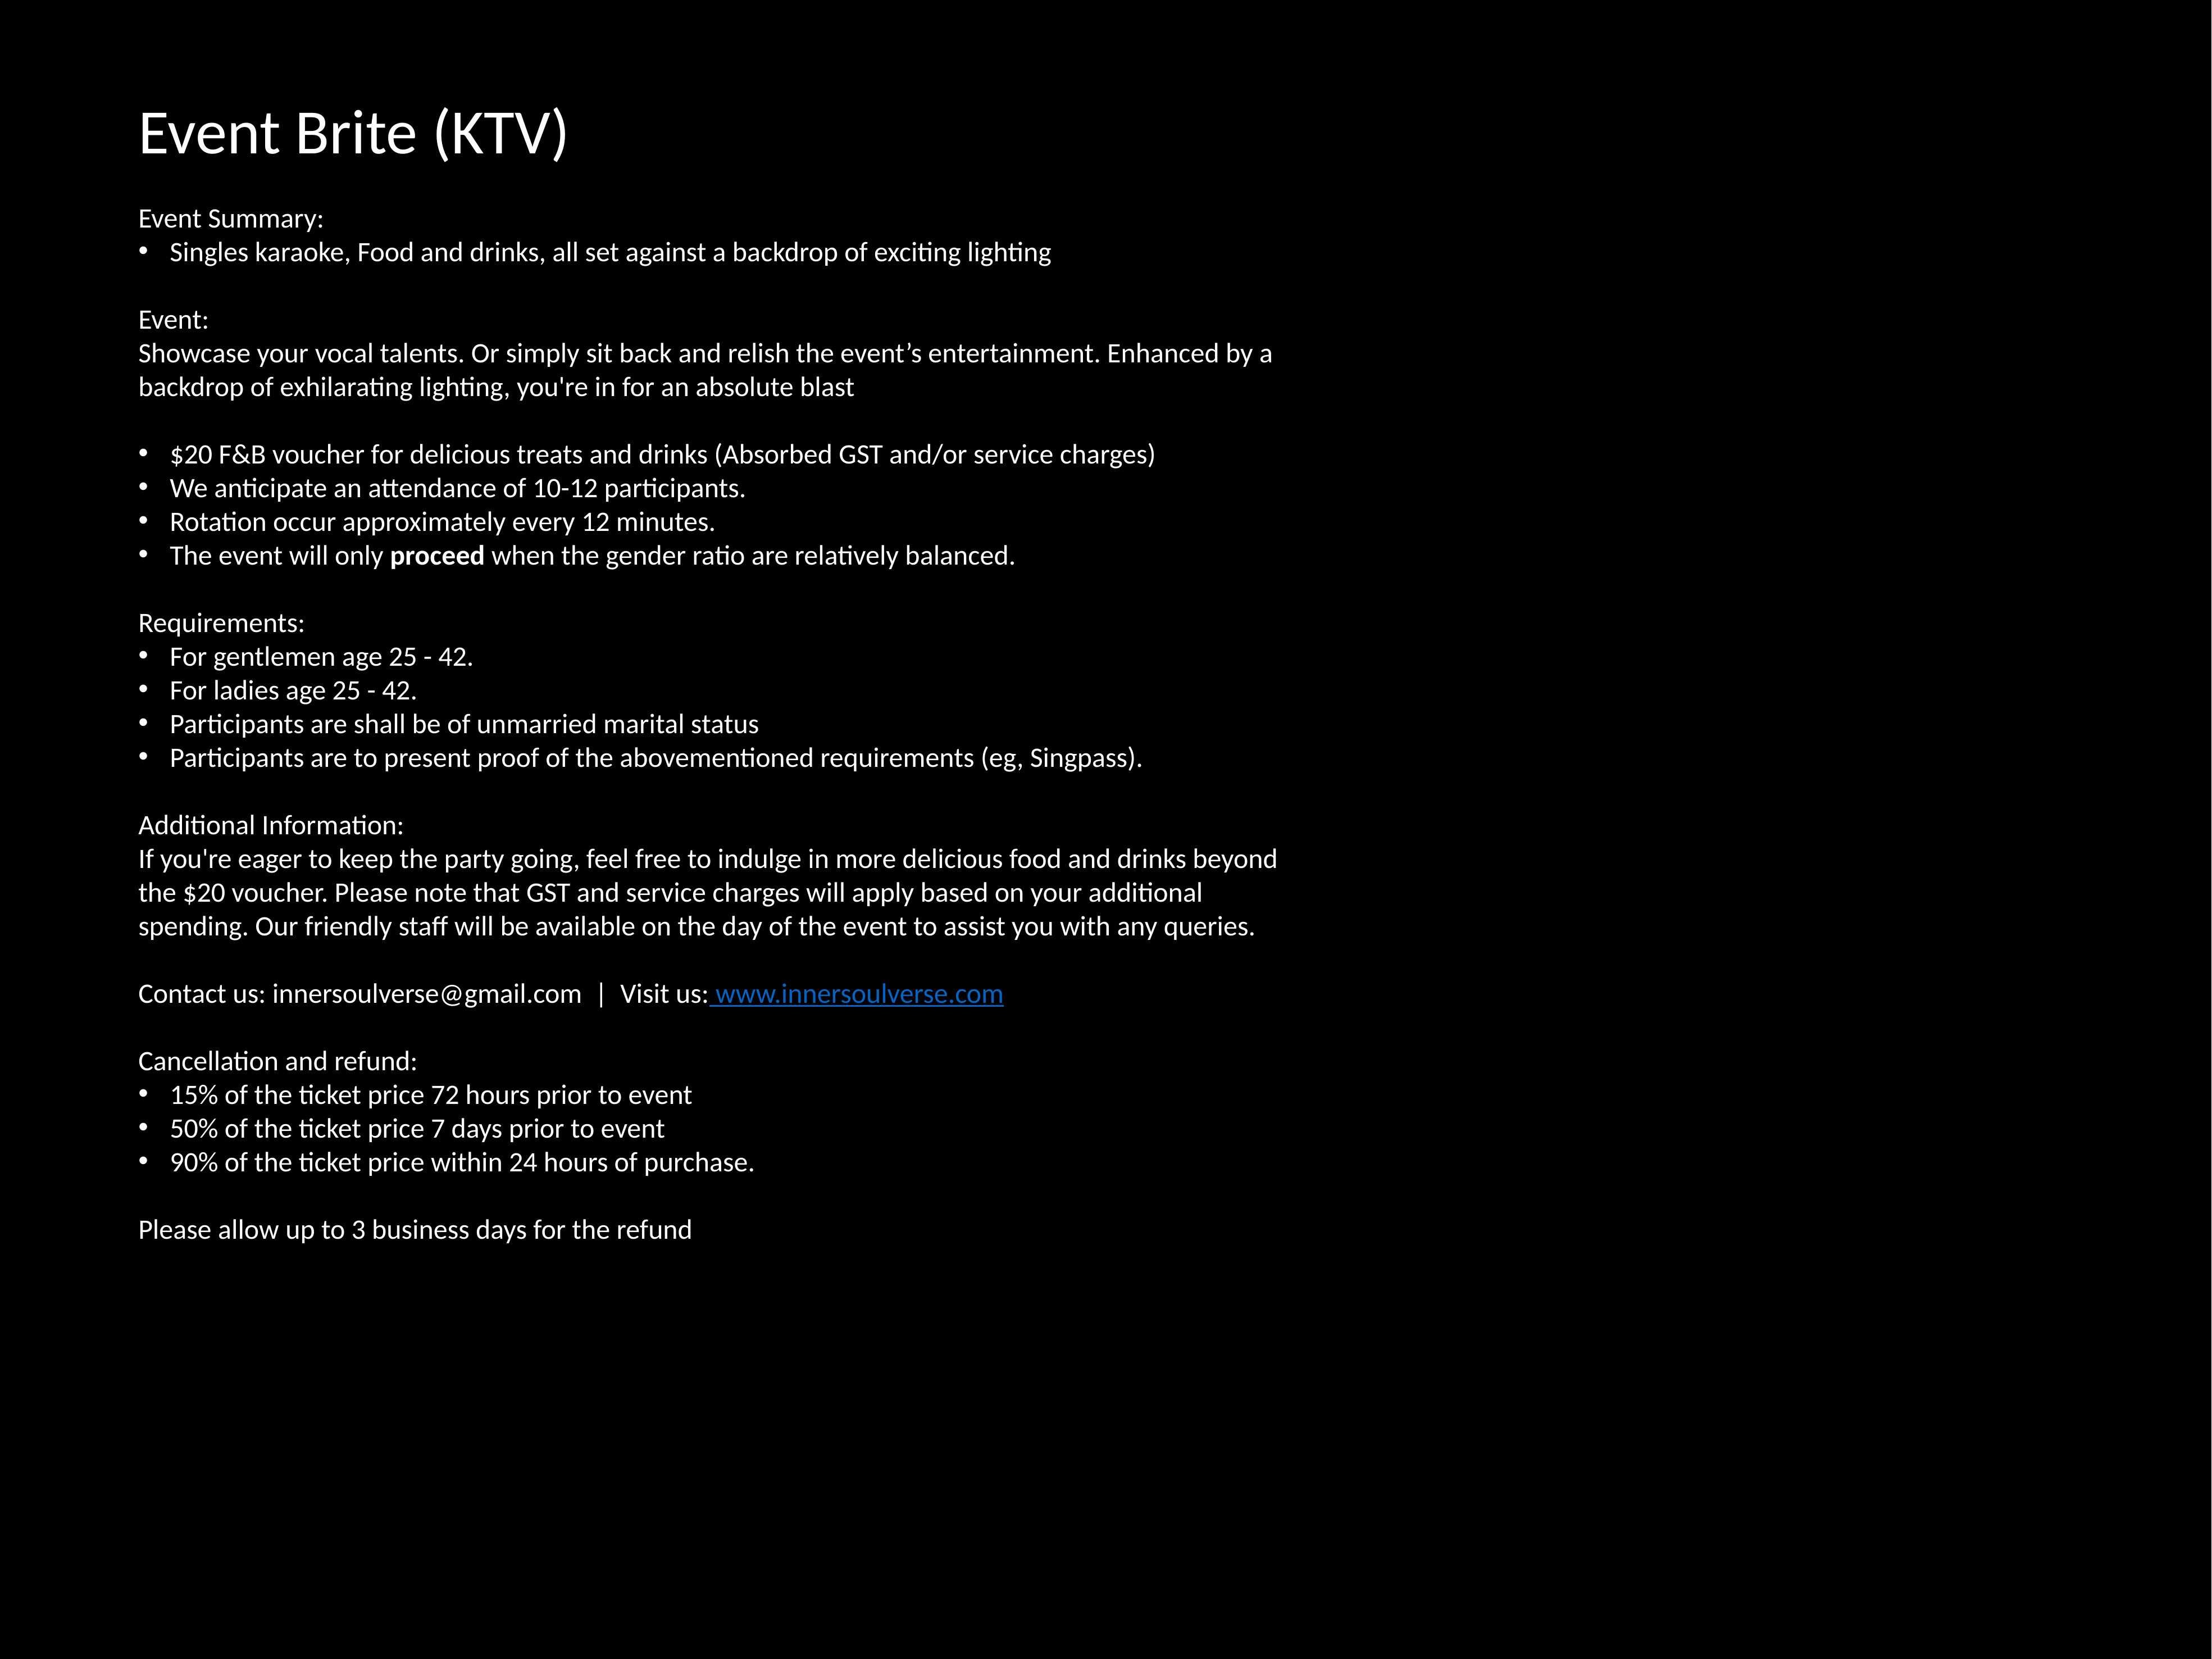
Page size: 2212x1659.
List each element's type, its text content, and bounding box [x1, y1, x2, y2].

text_box Event Brite (KTV) Event Summary: Singles karaoke, Food and drinks, all set against a backdrop of exciting lighting Event: Showcase your vocal talents. Or simply sit back and relish the event’s entertainment. Enhanced by a backdrop of exhilarating lighting, you're in for an absolute blast $20 F&B voucher for delicious treats and drinks (Absorbed GST and/or service charges) We anticipate an attendance of 10-12 participants. Rotation occur approximately every 12 minutes. The event will only proceed when the gender ratio are relatively balanced. Requirements: For gentlemen age 25 - 42. For ladies age 25 - 42. Participants are shall be of unmarried marital status Participants are to present proof of the abovementioned requirements (eg, Singpass). Additional Information: If you're eager to keep the party going, feel free to indulge in more delicious food and drinks beyond the $20 voucher. Please note that GST and service charges will apply based on your additional spending. Our friendly staff will be available on the day of the event to assist you with any queries. Contact us: i﻿nnersoulverse@gmail.com | Visit us: www.innersoulverse.com Cancellation and refund: 15% of the ticket price 72 hours prior to event 50% of the ticket price 7 days prior to event 90% of the ticket price within 24 hours of purchase. Please allow up to 3 business days for the refund [130, 86, 1296, 1325]
